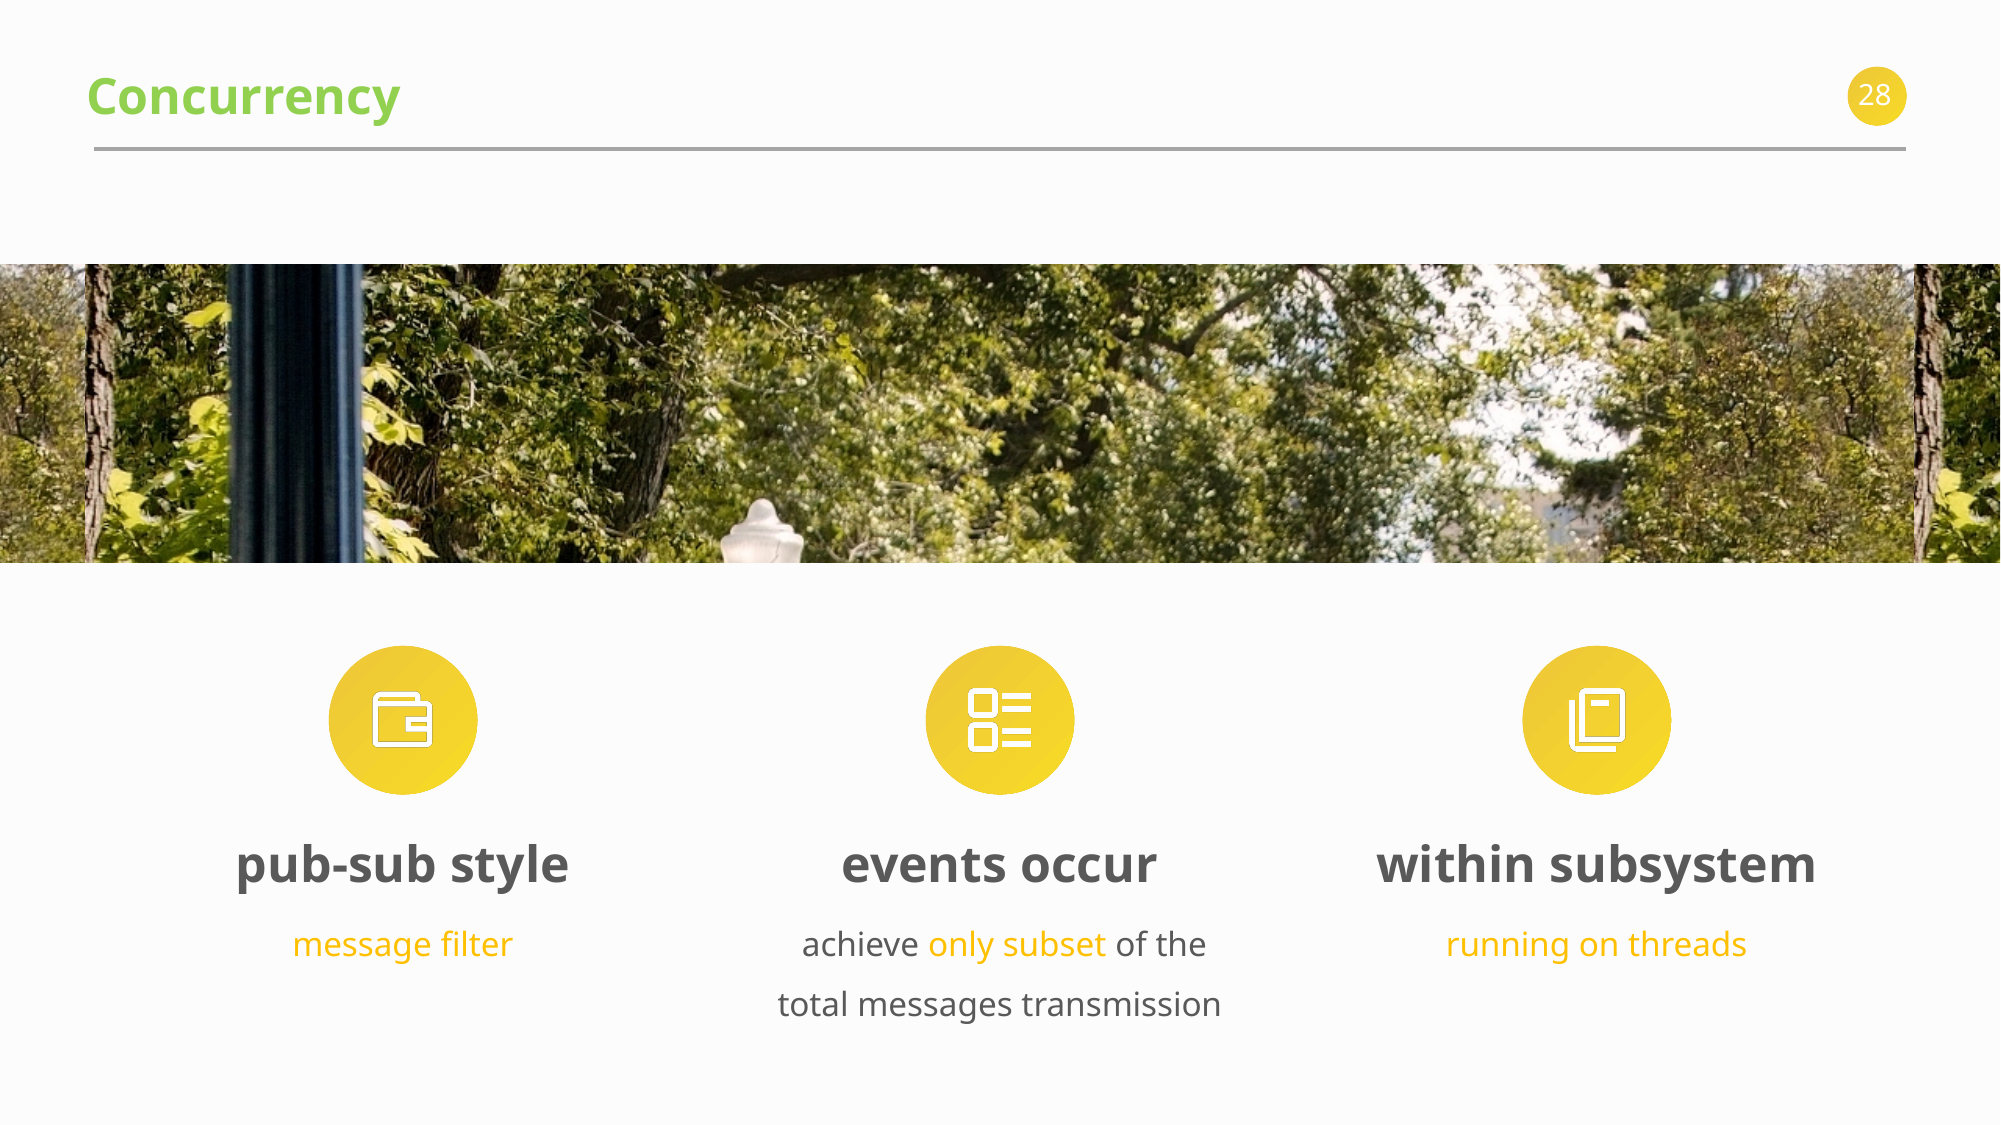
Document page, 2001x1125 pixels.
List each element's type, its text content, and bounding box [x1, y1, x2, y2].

text_box [0, 264, 2000, 563]
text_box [164, 645, 1836, 1033]
text_box Concurrency [71, 57, 416, 132]
